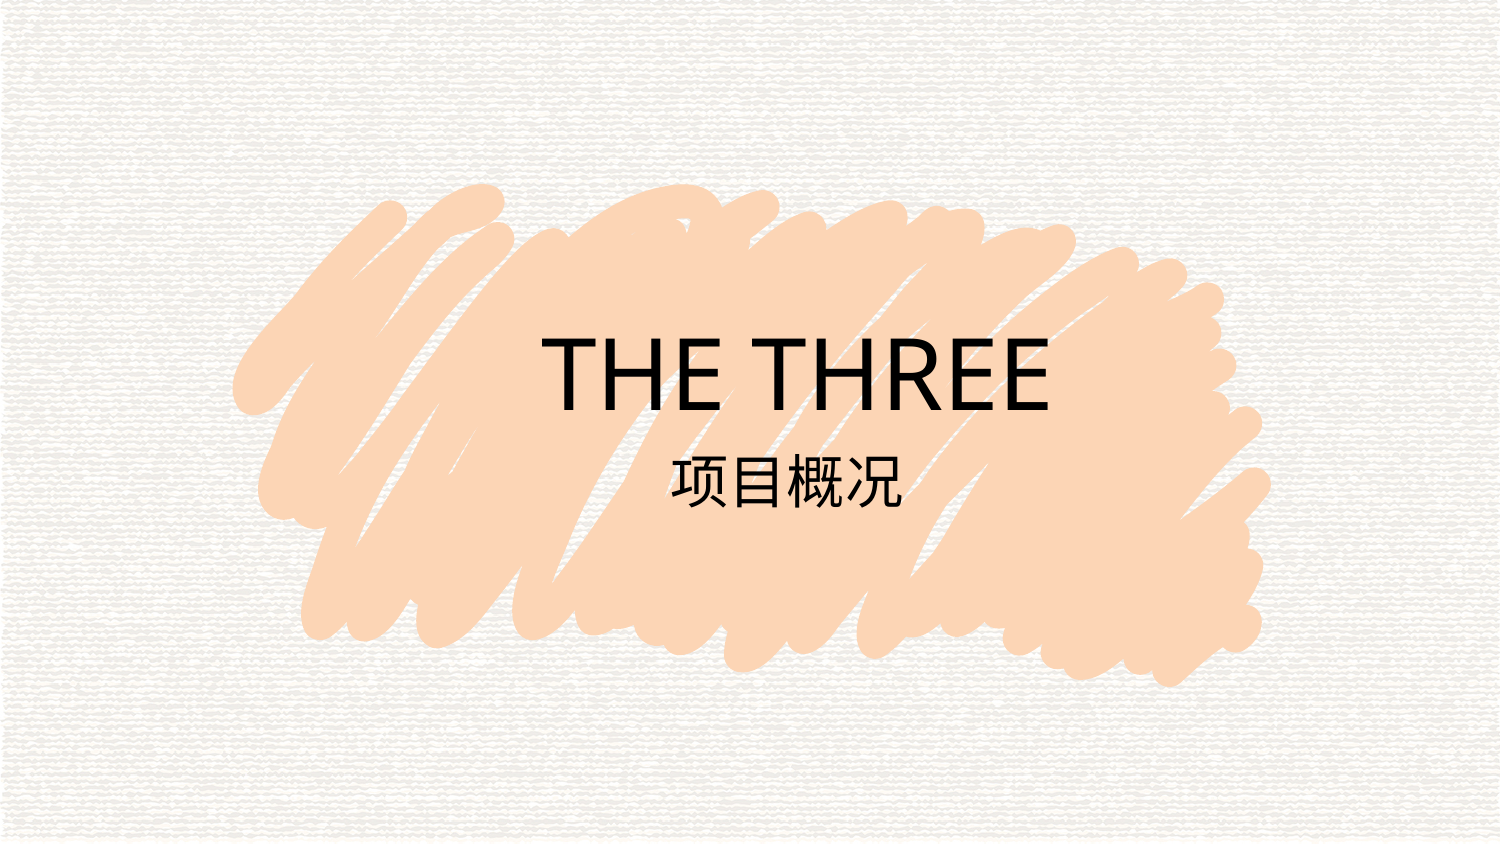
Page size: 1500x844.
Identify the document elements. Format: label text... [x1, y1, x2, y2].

text_box THE THREE [526, 302, 1070, 438]
text_box 项目概况 [655, 437, 1219, 523]
text_box [232, 184, 1271, 687]
picture [0, 0, 1500, 844]
